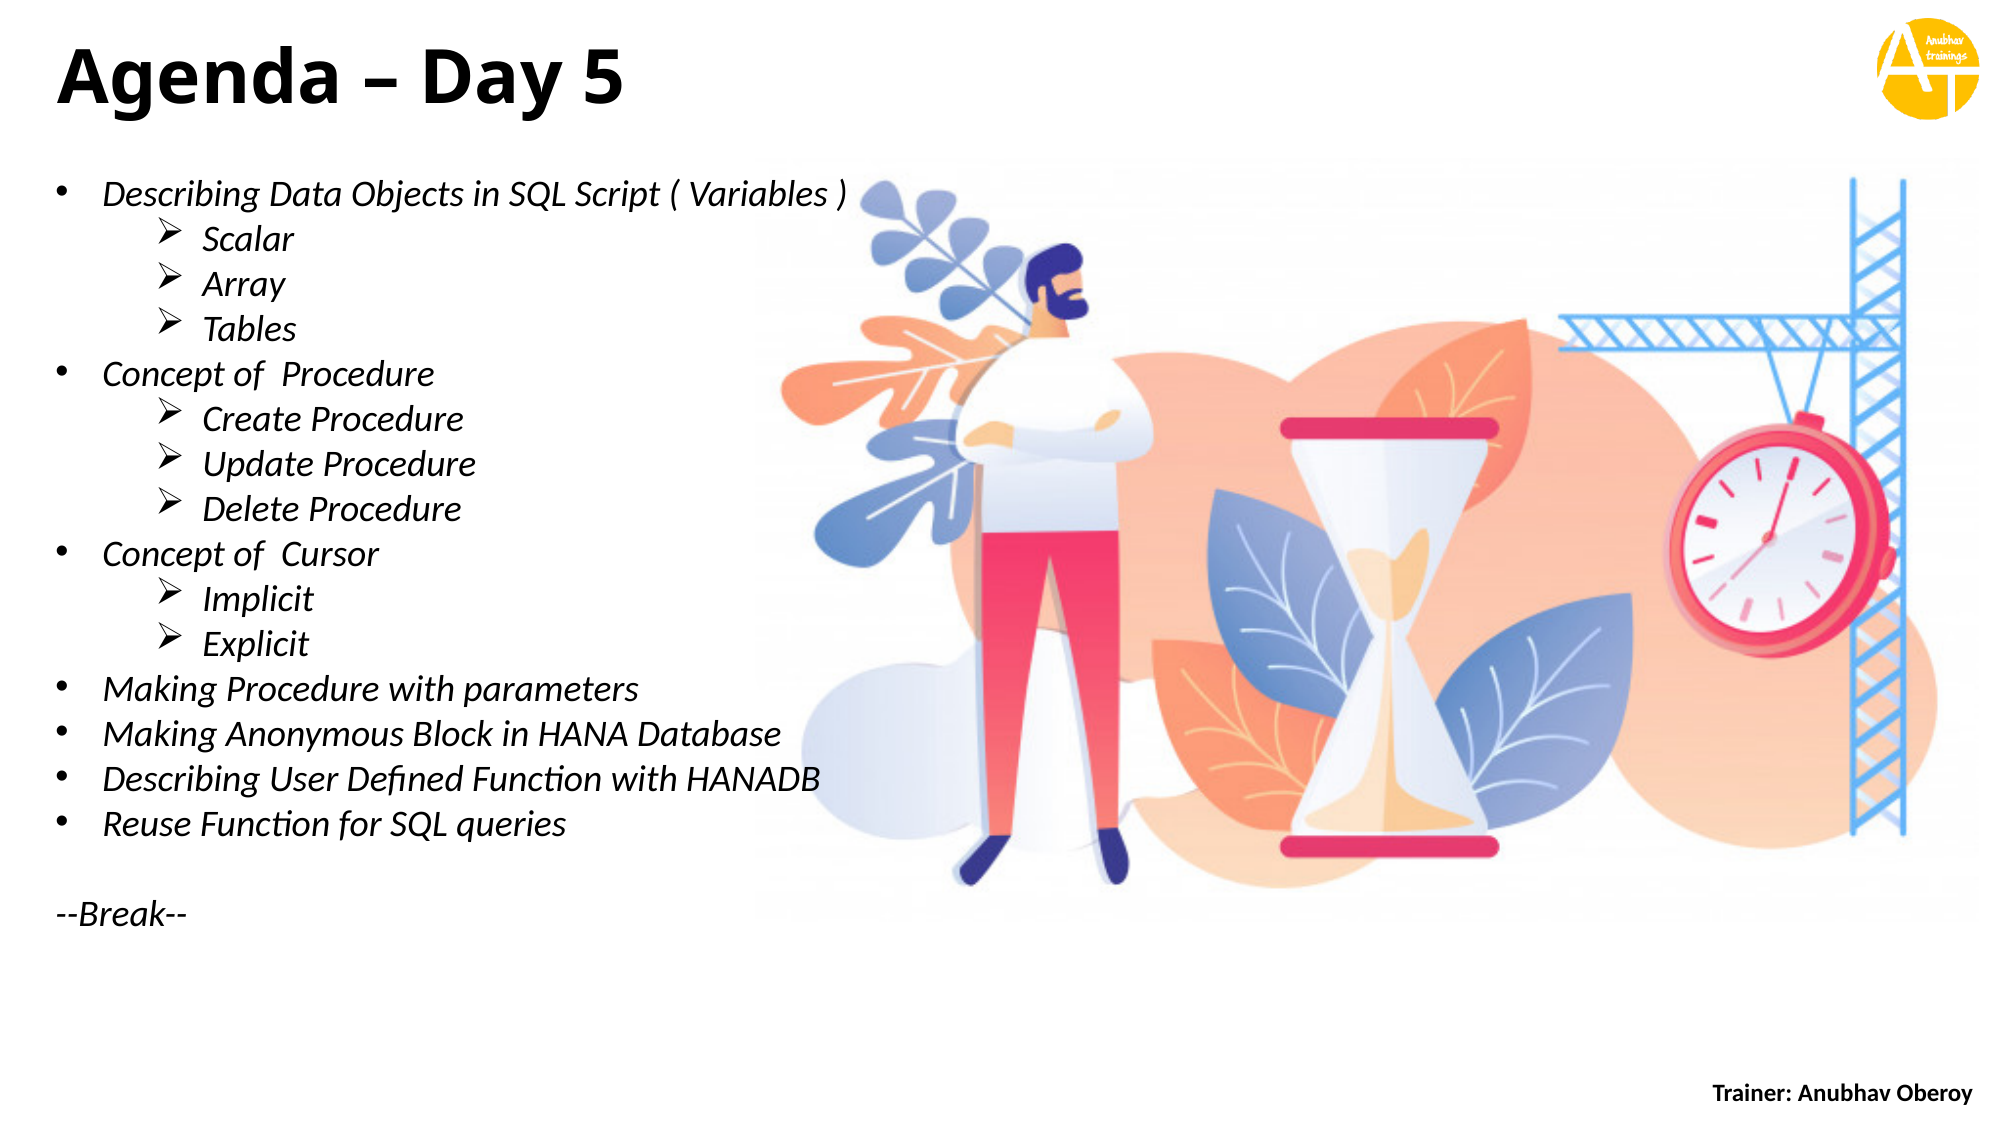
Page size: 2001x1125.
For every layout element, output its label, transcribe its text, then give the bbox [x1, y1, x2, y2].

picture [755, 158, 1979, 922]
text_box Agenda – Day 5 [42, 30, 1896, 148]
picture [1866, 11, 1985, 128]
text_box Describing Data Objects in SQL Script ( Variables ) Scalar Array Tables Concept of Procedure Create Procedure Update Procedure Delete Procedure Concept of Cursor Implicit Explicit Making Procedure with parameters Making Anonymous Block in HANA Database Describing User Defined Function with HANADB Reuse Function for SQL queries --Break-- [40, 161, 1960, 941]
footer Trainer: Anubhav Oberoy [1660, 1074, 2000, 1108]
